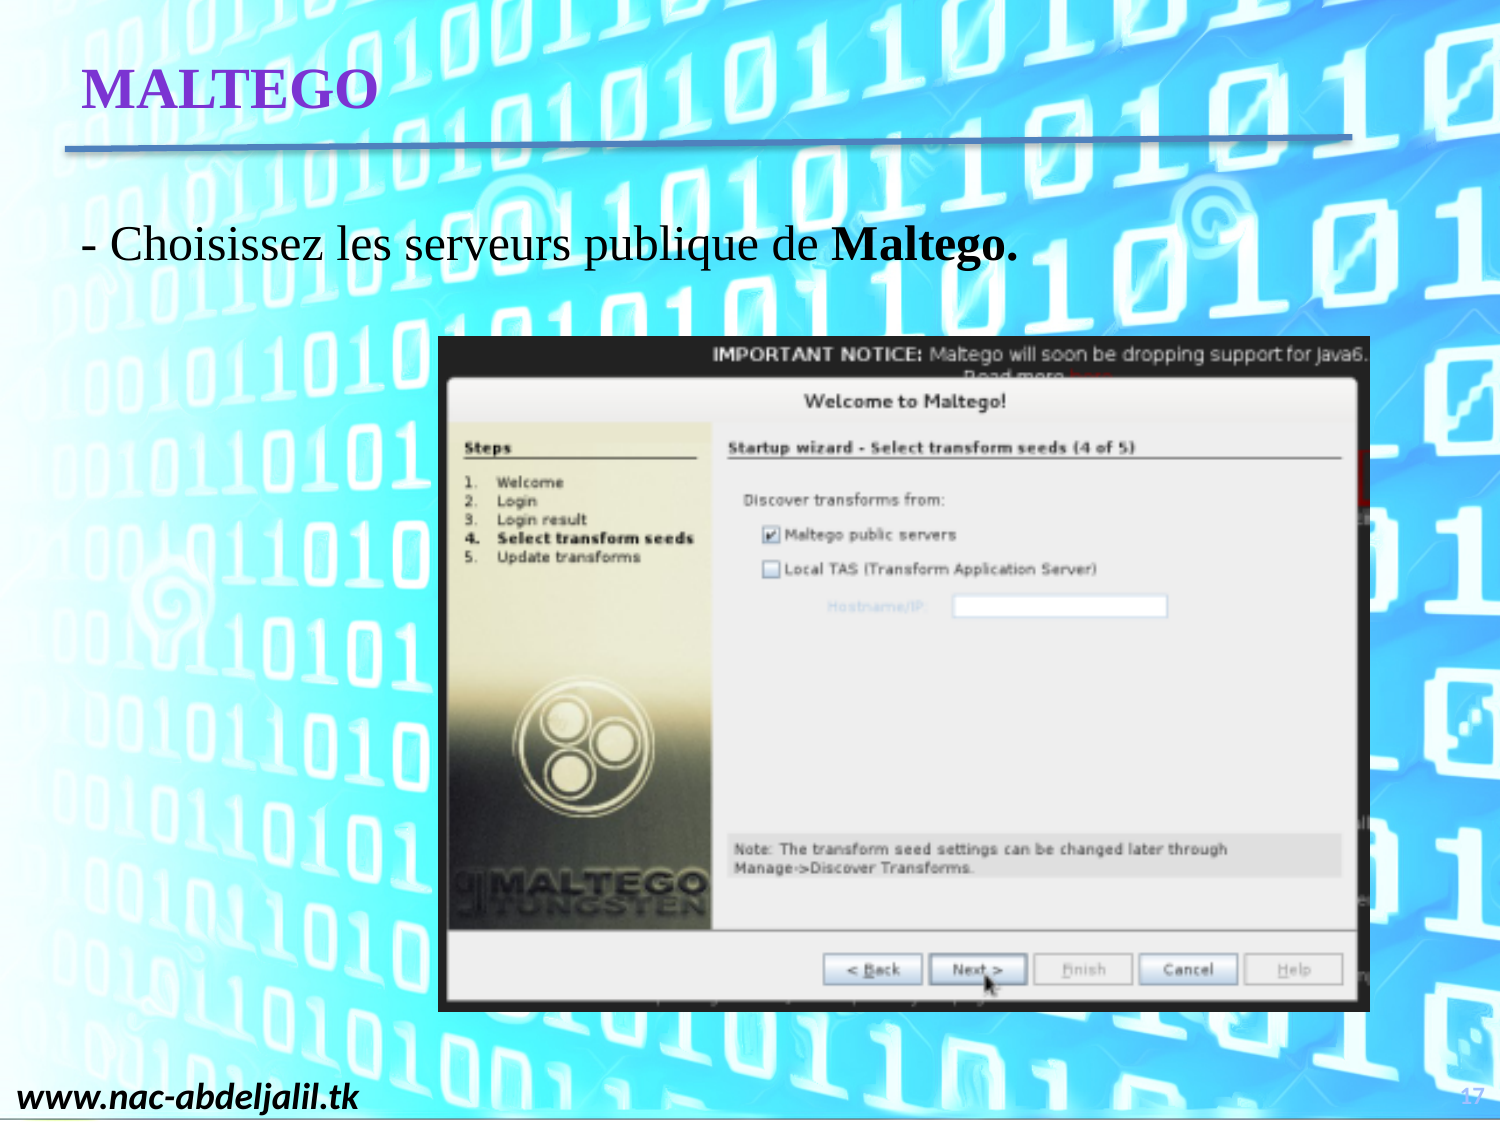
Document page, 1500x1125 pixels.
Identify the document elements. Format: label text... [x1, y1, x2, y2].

slide_number 17 [1149, 1065, 1500, 1125]
text_box - Choisissez les serveurs publique de Maltego. [65, 203, 1035, 279]
text_box Maltego [66, 42, 395, 128]
picture [0, 0, 1500, 1125]
